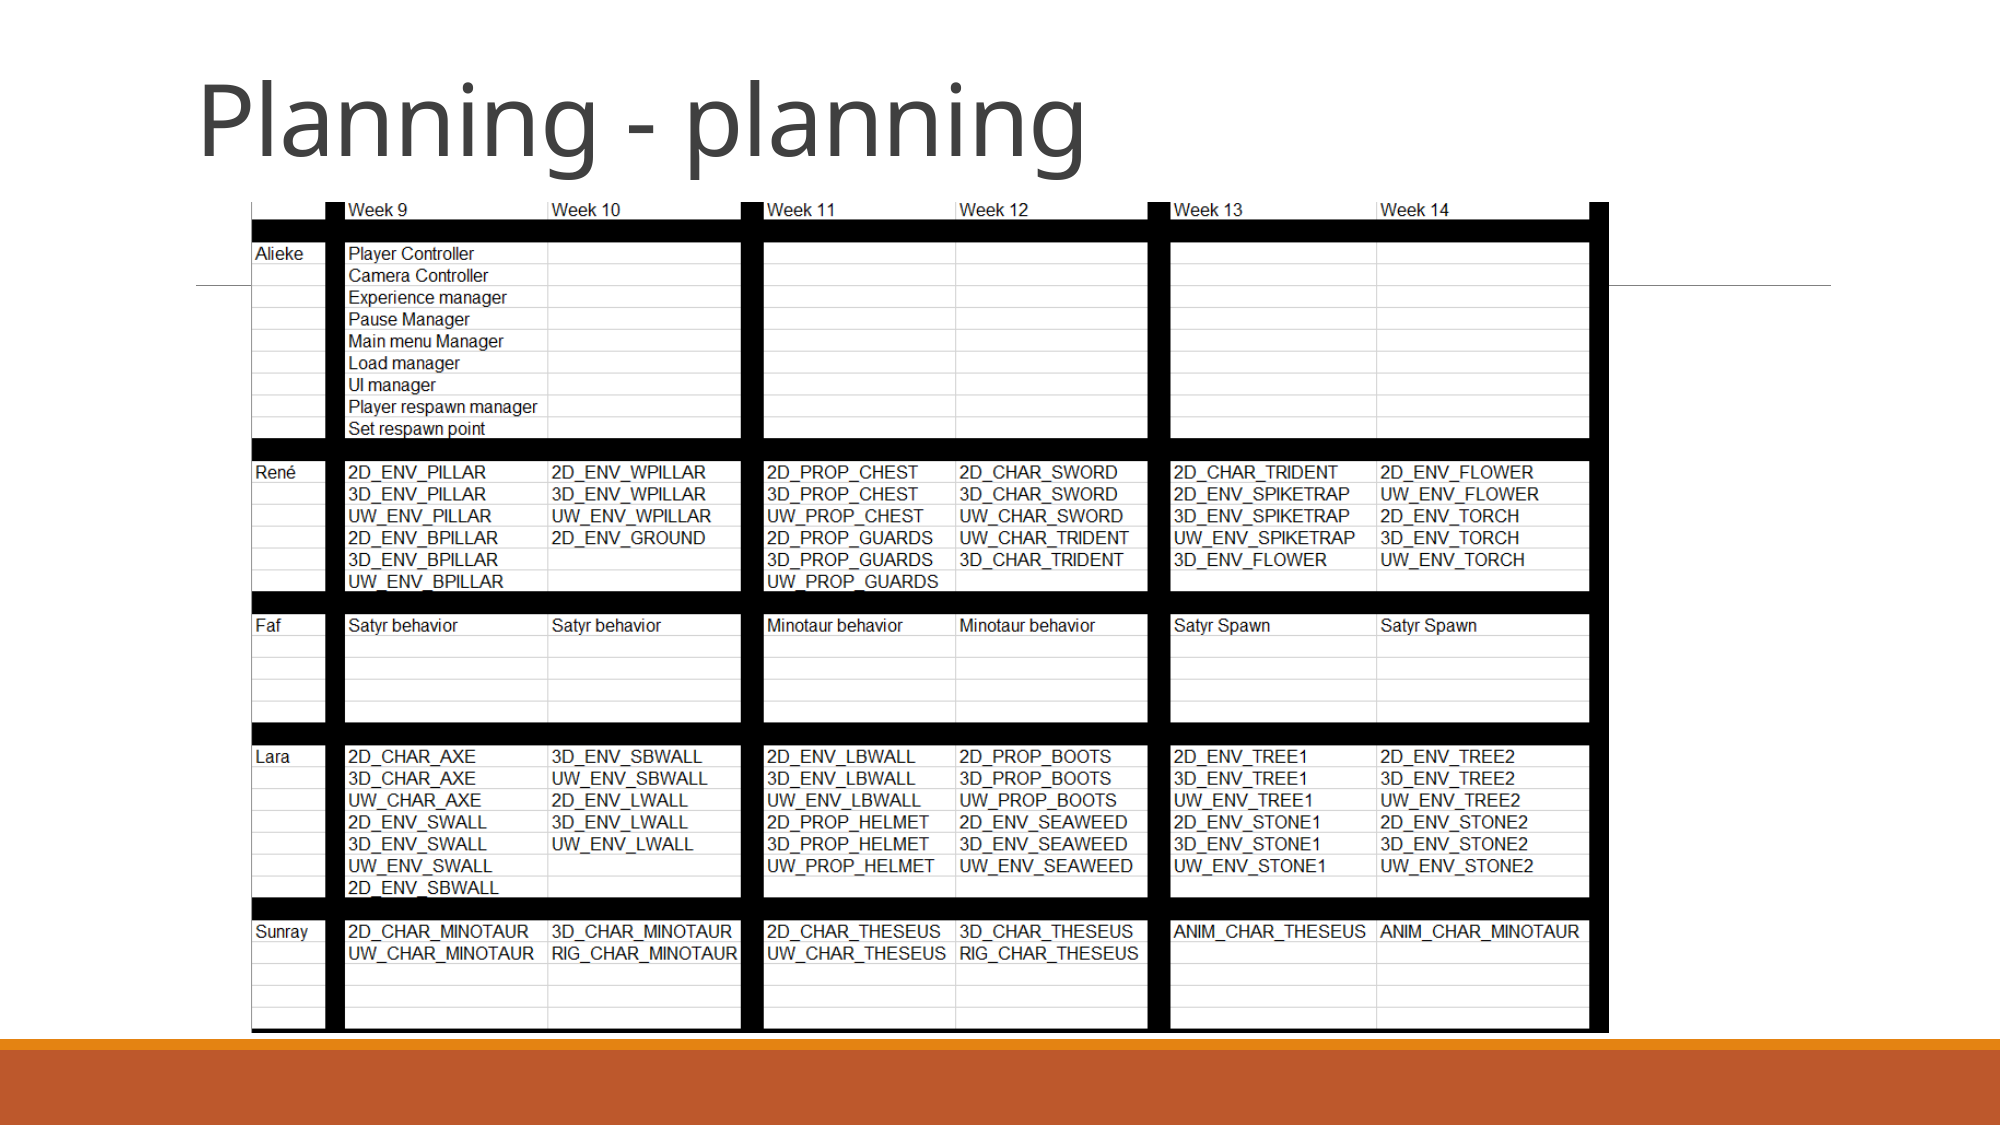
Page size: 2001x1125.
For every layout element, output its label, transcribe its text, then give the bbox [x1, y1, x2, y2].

title Planning - planning [180, 47, 1830, 185]
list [251, 201, 1610, 1034]
